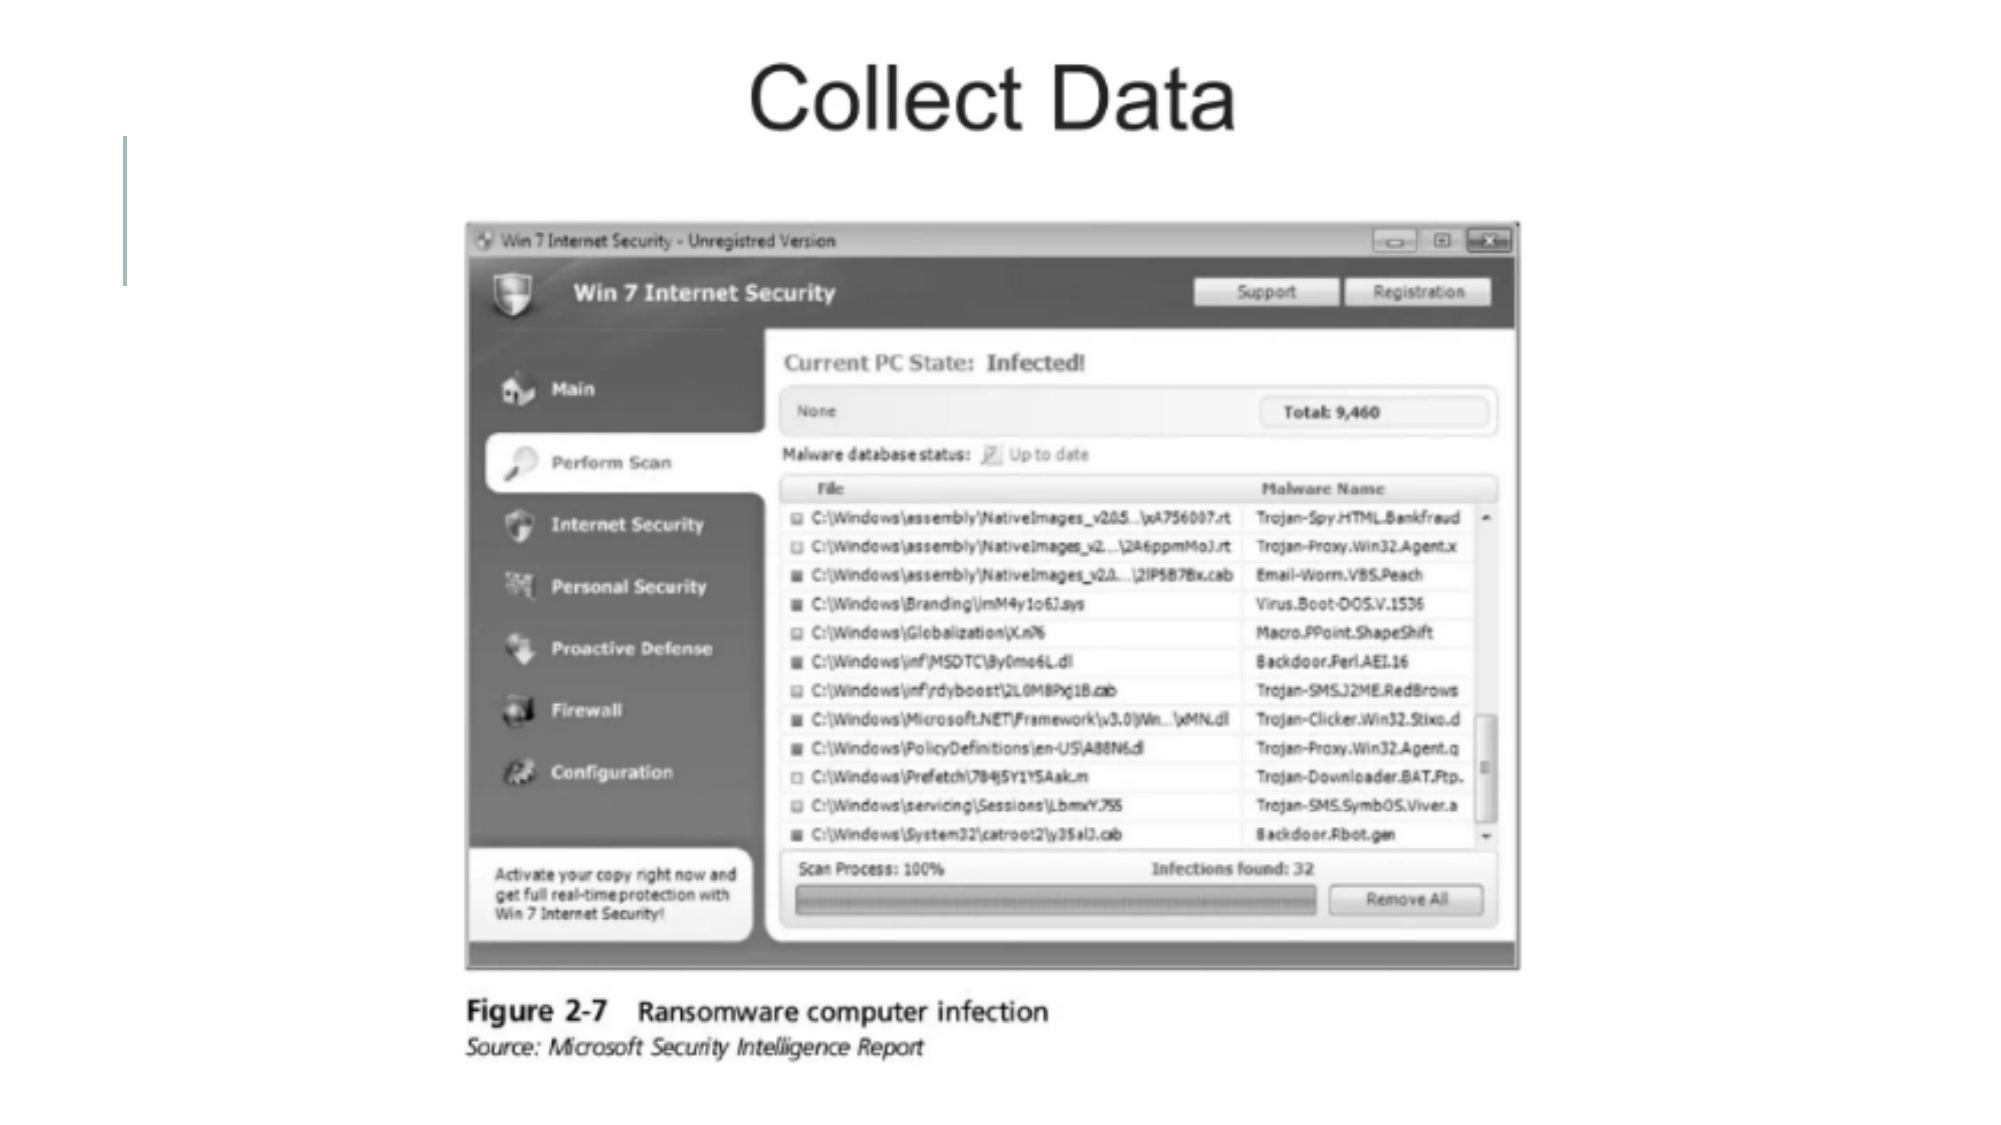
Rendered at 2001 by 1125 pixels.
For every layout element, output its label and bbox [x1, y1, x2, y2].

list [436, 29, 1555, 1082]
